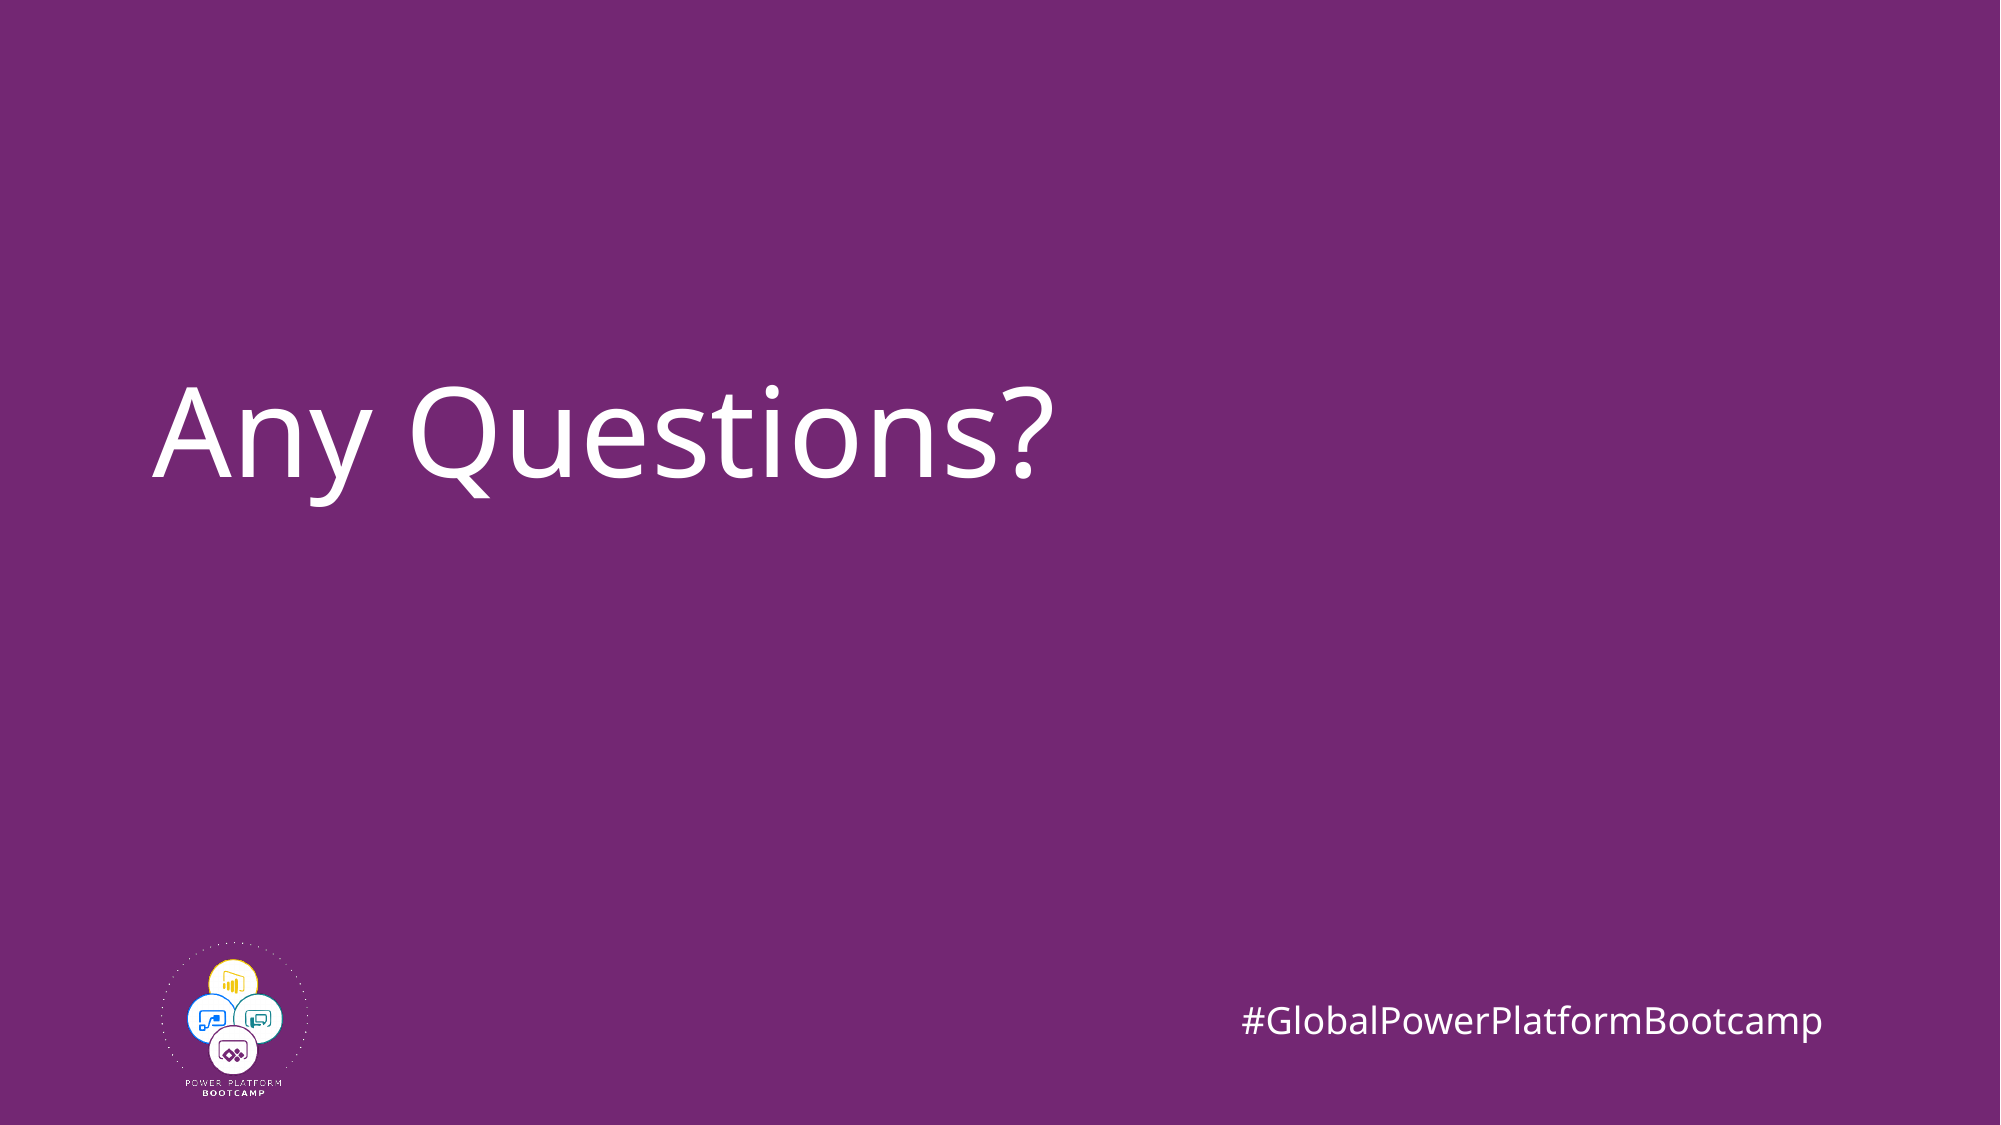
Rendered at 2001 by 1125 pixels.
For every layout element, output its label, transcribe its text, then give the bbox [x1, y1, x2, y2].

title Any Questions? [137, 341, 1755, 532]
picture [161, 942, 308, 1096]
